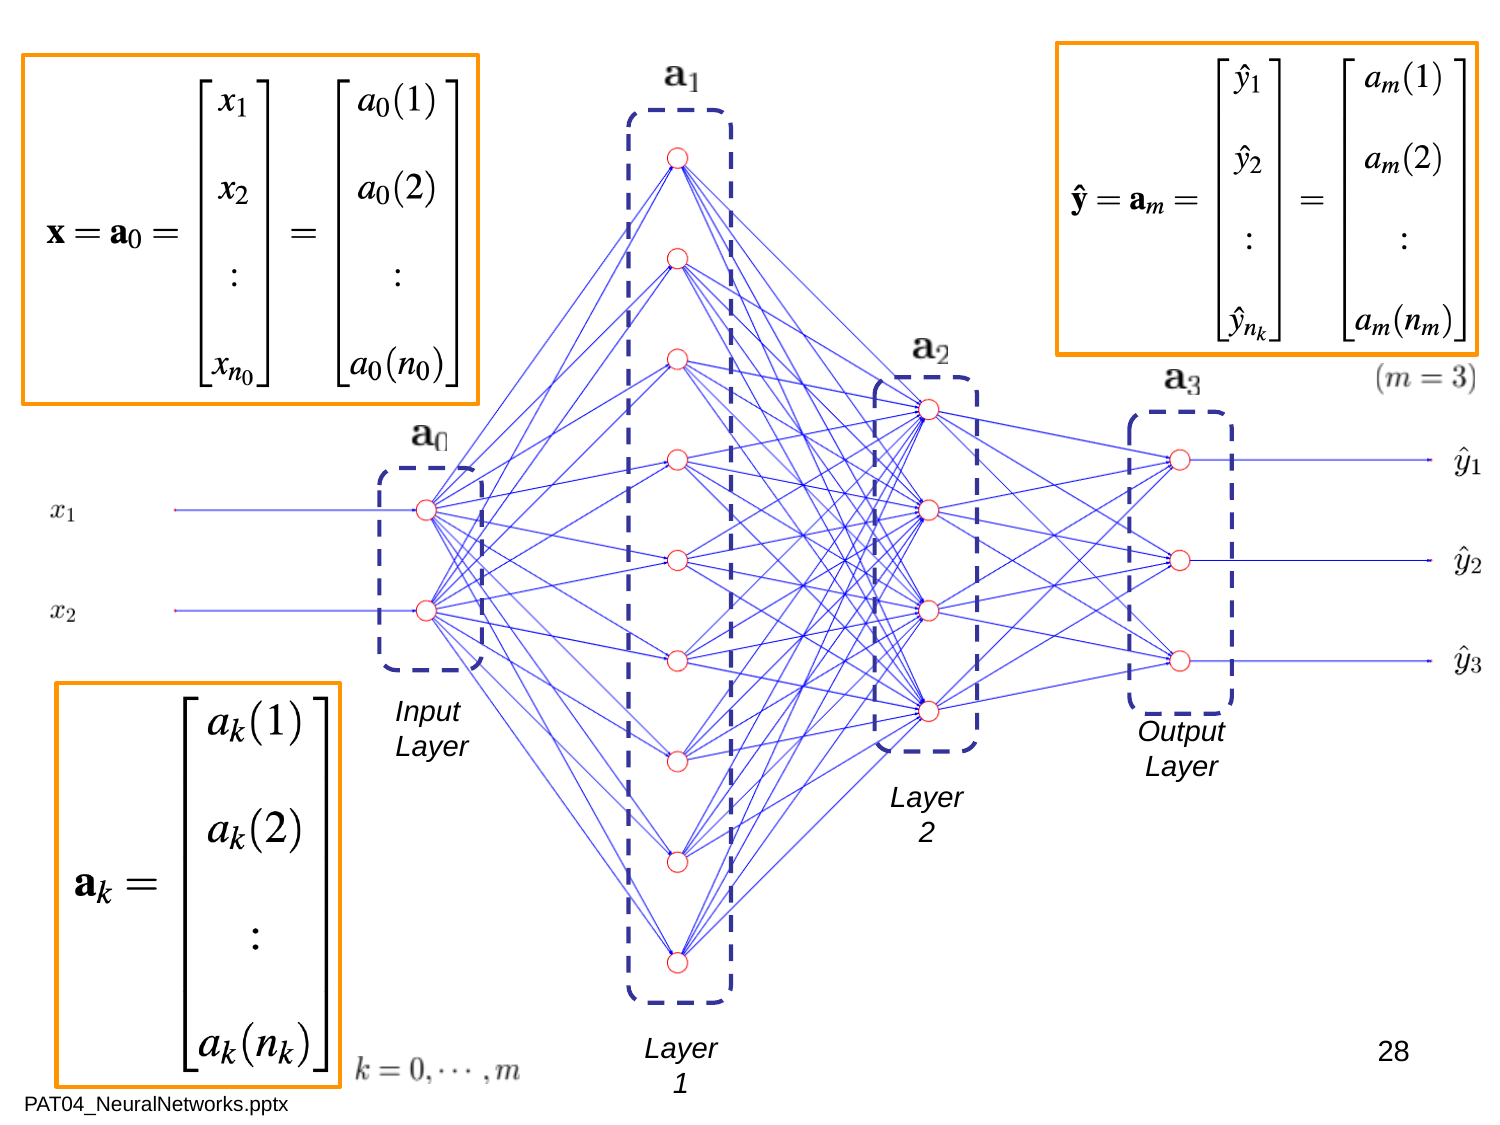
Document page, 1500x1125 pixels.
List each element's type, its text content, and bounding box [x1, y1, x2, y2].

footer PAT04_NeuralNetworks.pptx [0, 1083, 395, 1125]
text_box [58, 685, 521, 1086]
picture [978, 105, 1500, 1020]
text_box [1058, 44, 1476, 395]
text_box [379, 425, 483, 683]
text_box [628, 66, 978, 1109]
slide_number 28 [1074, 1027, 1426, 1103]
picture [0, 57, 628, 1020]
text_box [1123, 402, 1240, 791]
